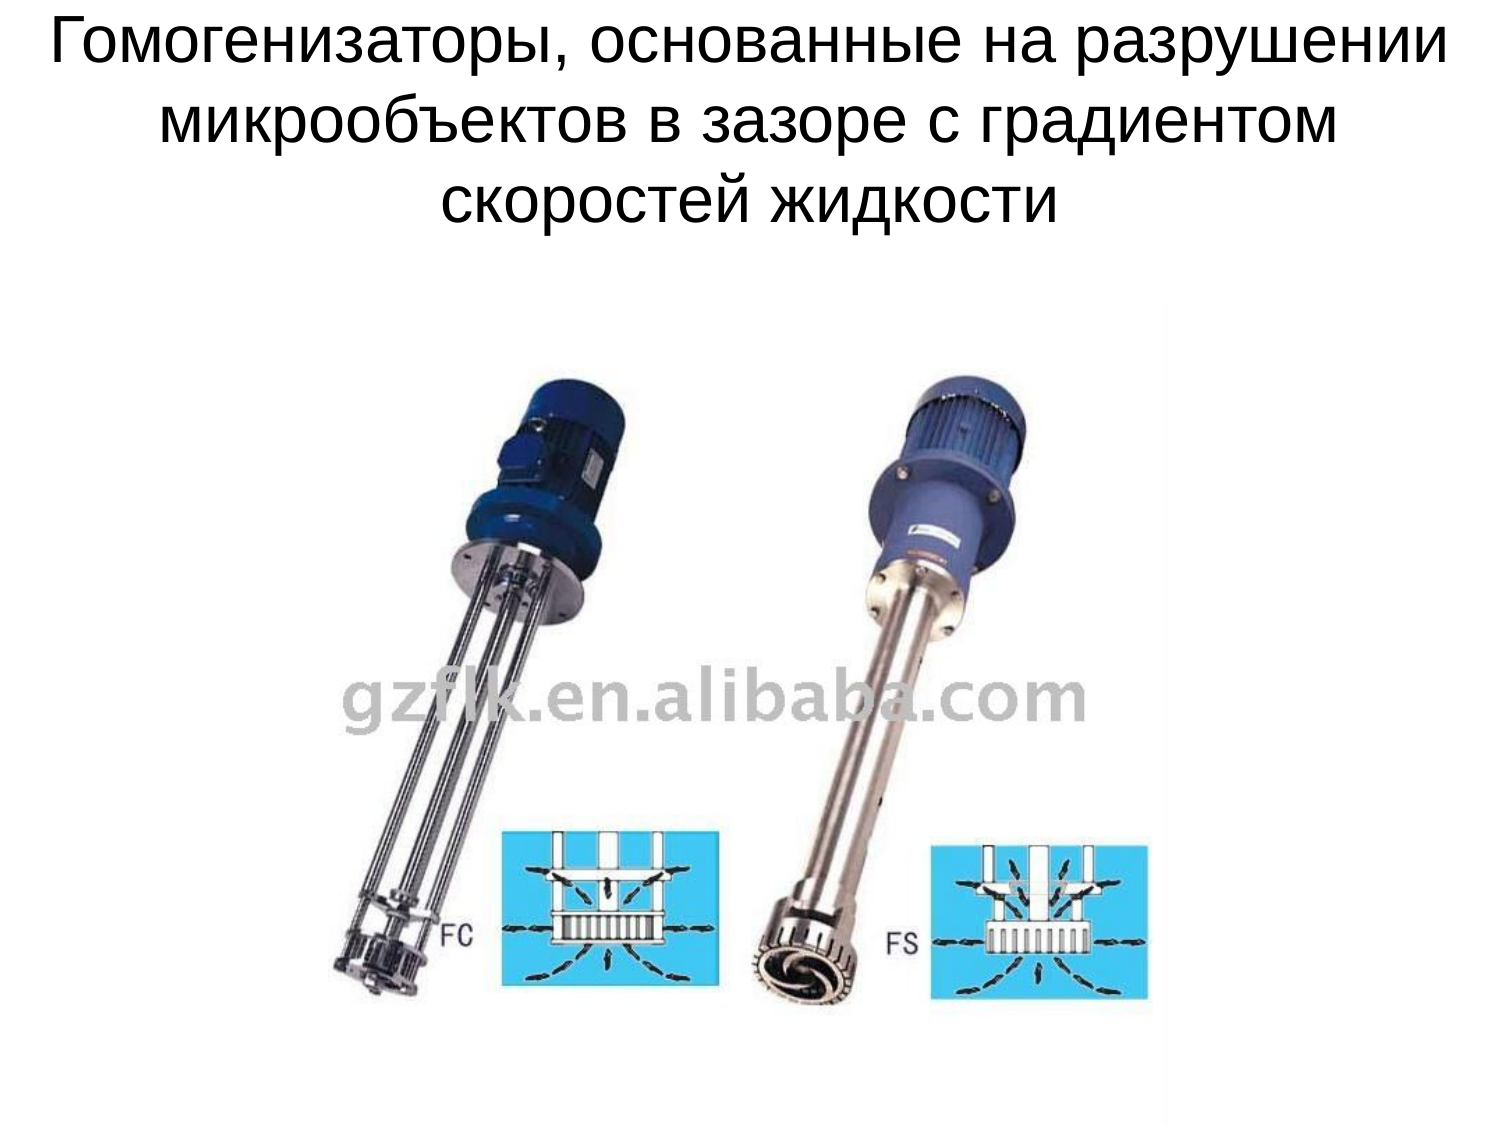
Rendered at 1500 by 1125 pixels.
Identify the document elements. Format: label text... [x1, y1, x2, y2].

title Гомогенизаторы, основанные на разрушении микрообъектов в зазоре с градиентом скоростей жидкости [0, 0, 1500, 244]
picture [328, 302, 1168, 1125]
